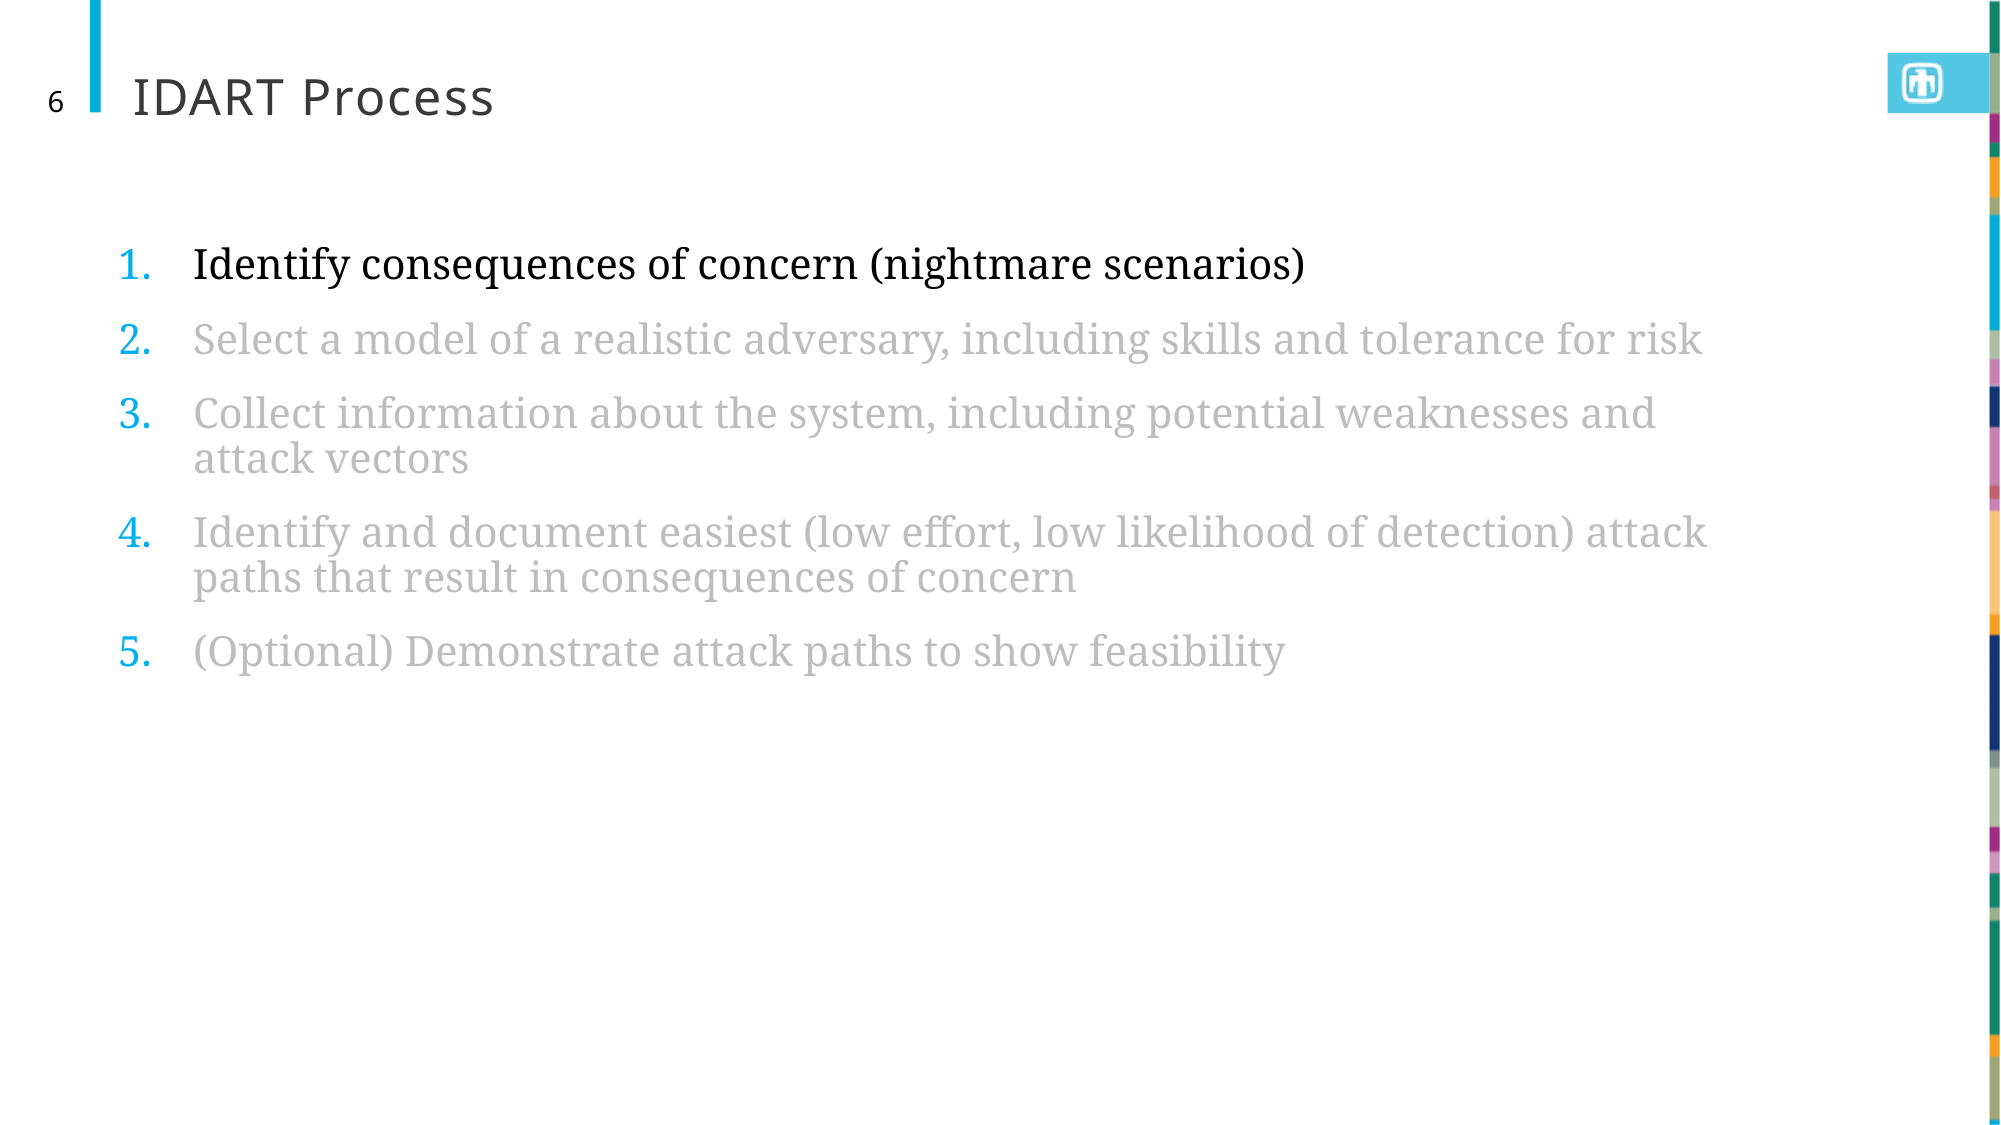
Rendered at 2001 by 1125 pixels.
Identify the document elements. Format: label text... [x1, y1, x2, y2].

list Identify consequences of concern (nightmare scenarios) Select a model of a realistic adversary, including skills and tolerance for risk Collect information about the system, including potential weaknesses and attack vectors Identify and document easiest (low effort, low likelihood of detection) attack paths that result in consequences of concern (Optional) Demonstrate attack paths to show feasibility [118, 236, 1769, 779]
picture [1901, 62, 1944, 104]
slide_number 6 [10, 73, 80, 133]
title IDART Process [118, 39, 1769, 133]
picture [1990, 1, 1999, 215]
picture [1990, 330, 1999, 1120]
